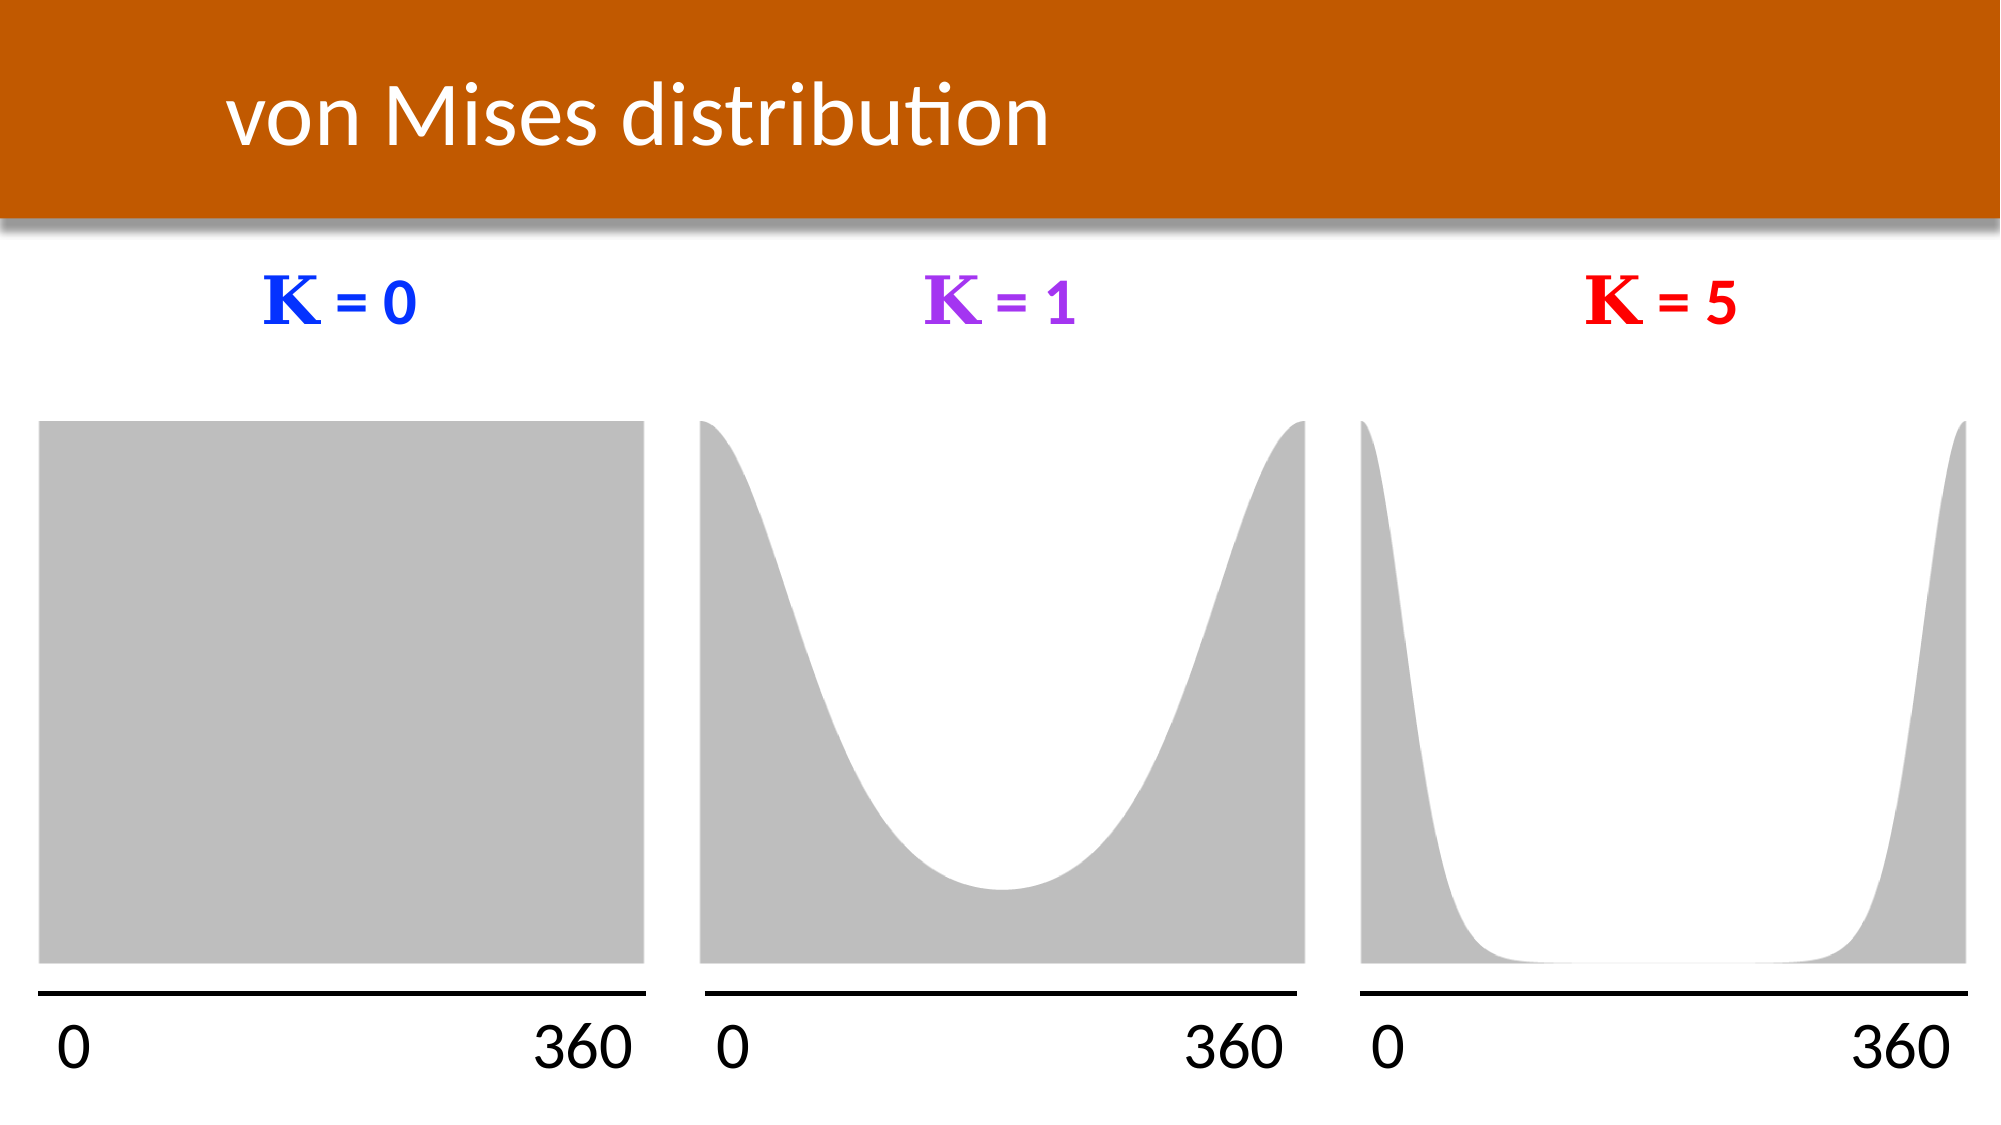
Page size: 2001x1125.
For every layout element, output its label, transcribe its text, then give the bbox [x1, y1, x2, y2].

text_box 𝚱 = 0 [247, 250, 432, 345]
text_box 360 [1835, 994, 1967, 1090]
text_box 360 [1168, 994, 1300, 1090]
text_box 0 [1356, 994, 1421, 1090]
text_box 𝚱 = 1 [907, 250, 1093, 345]
text_box von Mises distribution [210, 17, 2000, 201]
text_box 0 [42, 994, 106, 1090]
text_box 𝚱 = 5 [1569, 250, 1754, 345]
text_box 0 [702, 994, 766, 1090]
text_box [23, 413, 1977, 974]
text_box 360 [517, 994, 649, 1090]
text_box [0, 0, 2000, 219]
